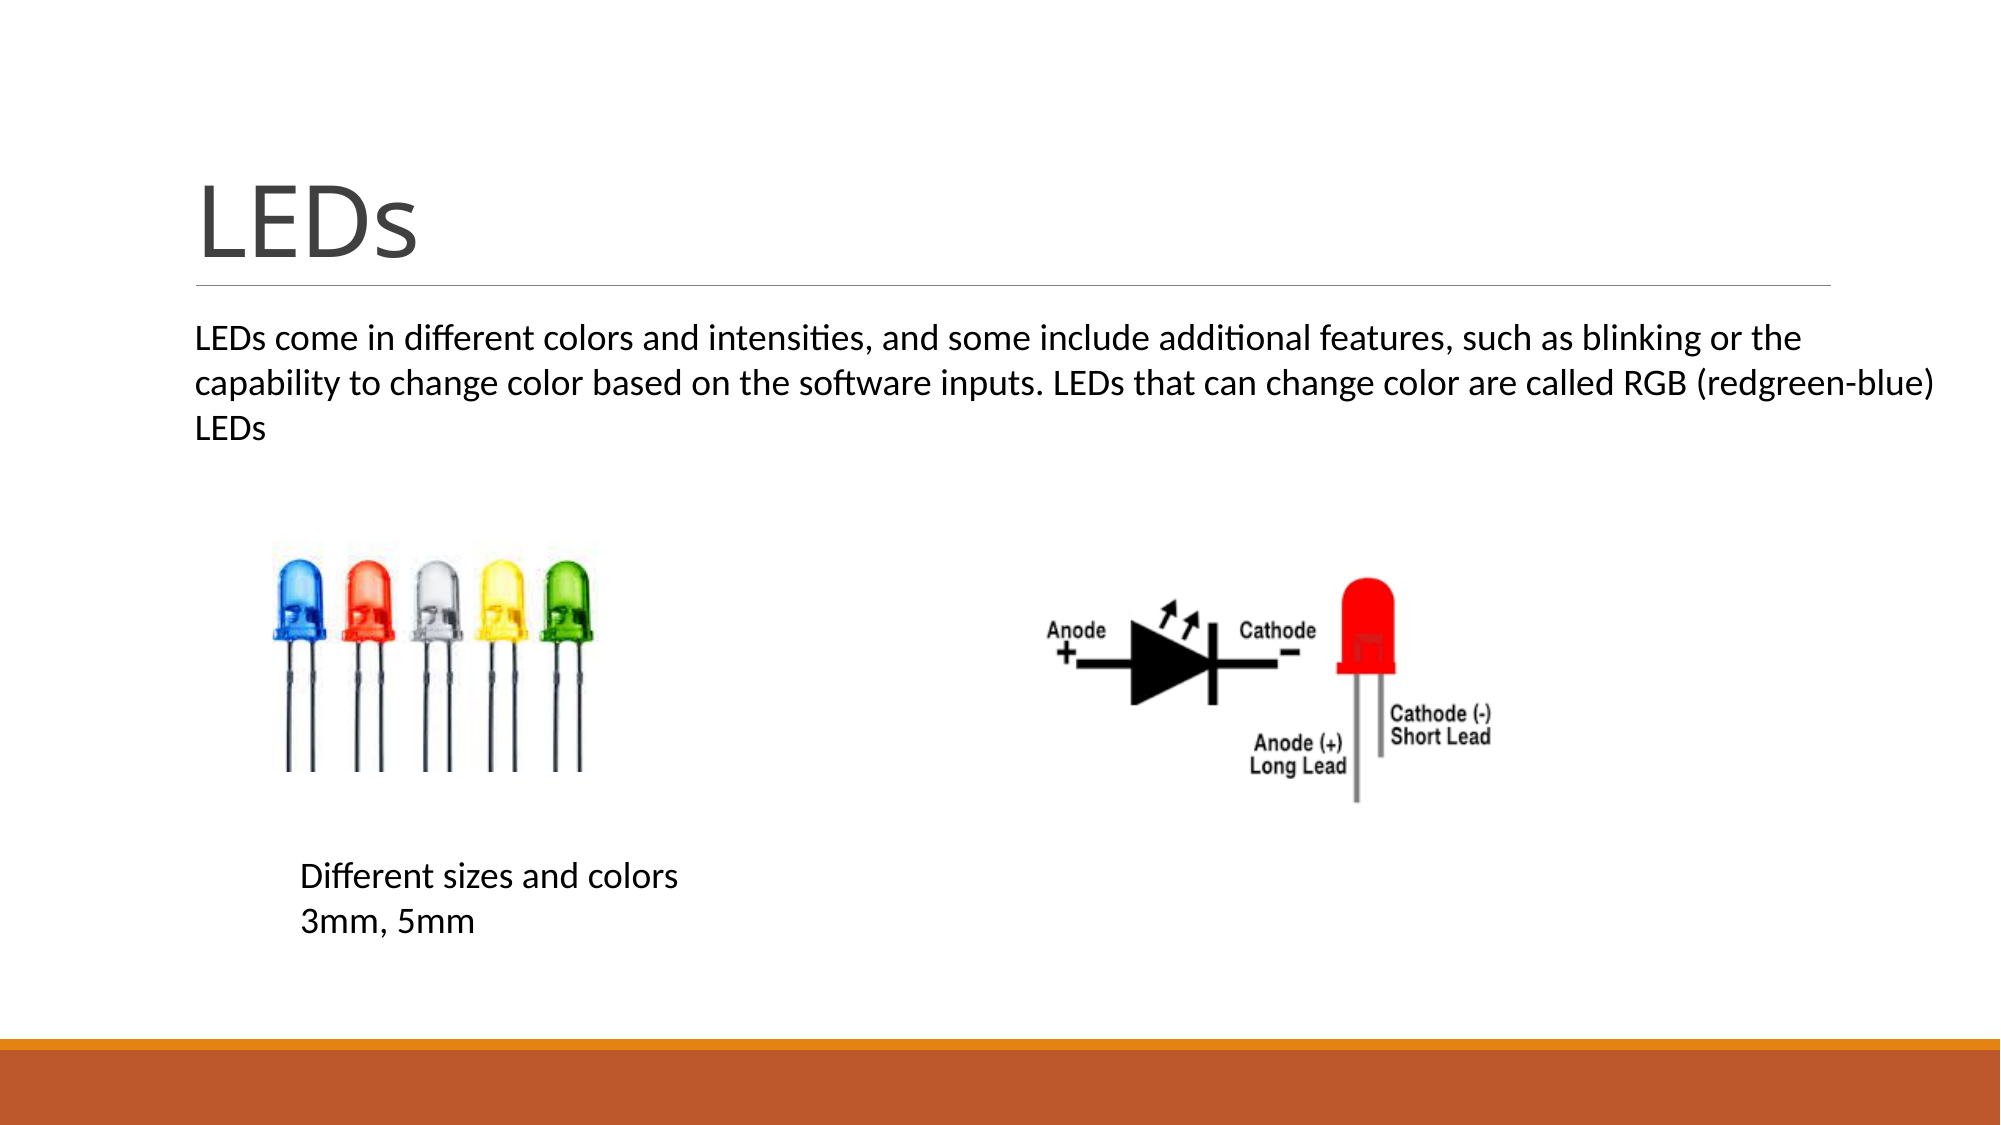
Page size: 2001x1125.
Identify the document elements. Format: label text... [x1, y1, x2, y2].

picture [1016, 566, 1515, 816]
text_box LEDs come in different colors and intensities, and some include additional features, such as blinking or the capability to change color based on the software inputs. LEDs that can change color are called RGB (redgreen-blue) LEDs [179, 306, 1965, 456]
picture [198, 517, 686, 772]
title LEDs [180, 47, 1830, 285]
text_box Different sizes and colors 3mm, 5mm [285, 843, 839, 949]
